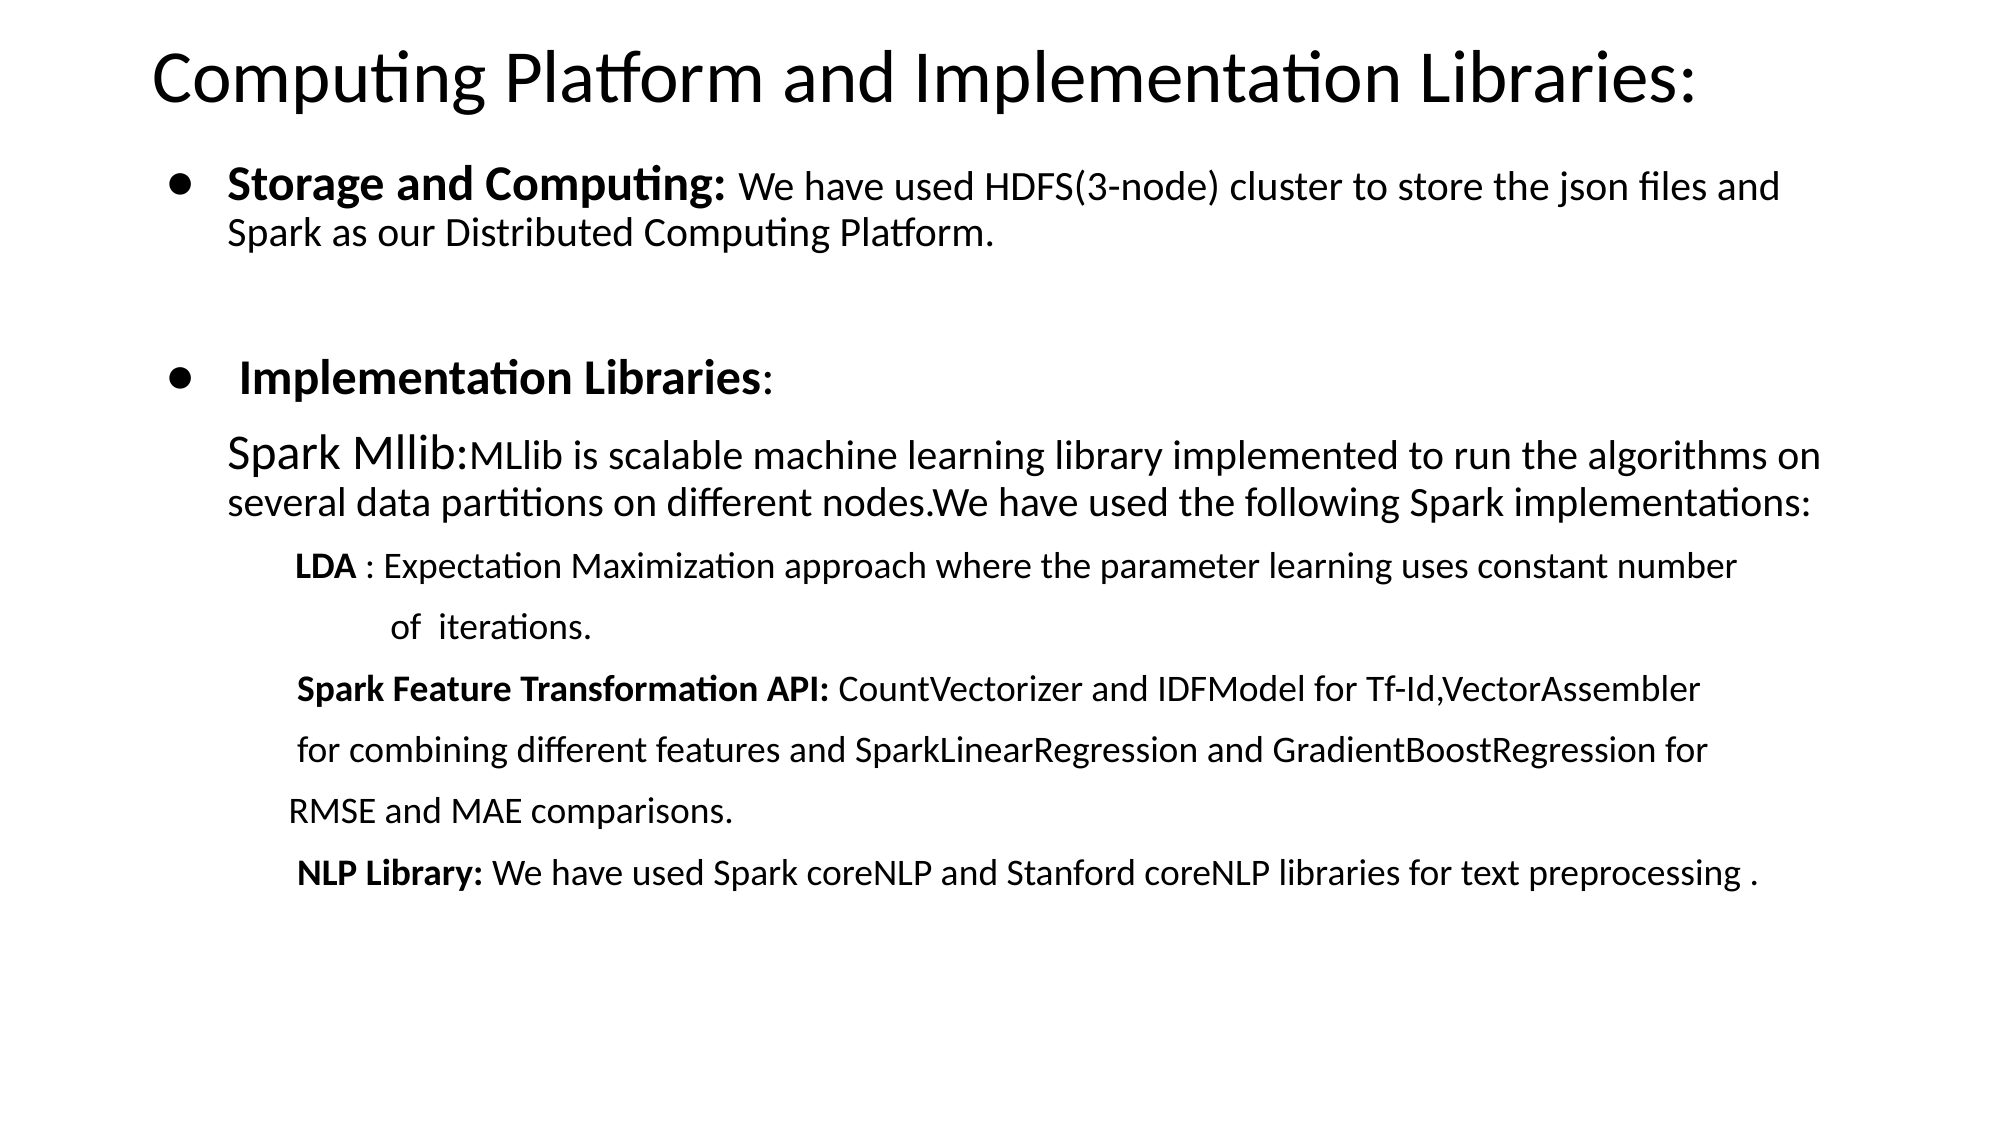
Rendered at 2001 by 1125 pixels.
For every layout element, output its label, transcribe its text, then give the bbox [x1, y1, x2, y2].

list Storage and Computing: We have used HDFS(3-node) cluster to store the json files and Spark as our Distributed Computing Platform. Implementation Libraries: Spark Mllib:MLlib is scalable machine learning library implemented to run the algorithms on several data partitions on different nodes.We have used the following Spark implementations: LDA : Expectation Maximization approach where the parameter learning uses constant number of iterations. Spark Feature Transformation API: CountVectorizer and IDFModel for Tf-Id,VectorAssembler for combining different features and SparkLinearRegression and GradientBoostRegression for RMSE and MAE comparisons. NLP Library: We have used Spark coreNLP and Stanford coreNLP libraries for text preprocessing . [137, 149, 1863, 1082]
title Computing Platform and Implementation Libraries: [137, 37, 1863, 119]
